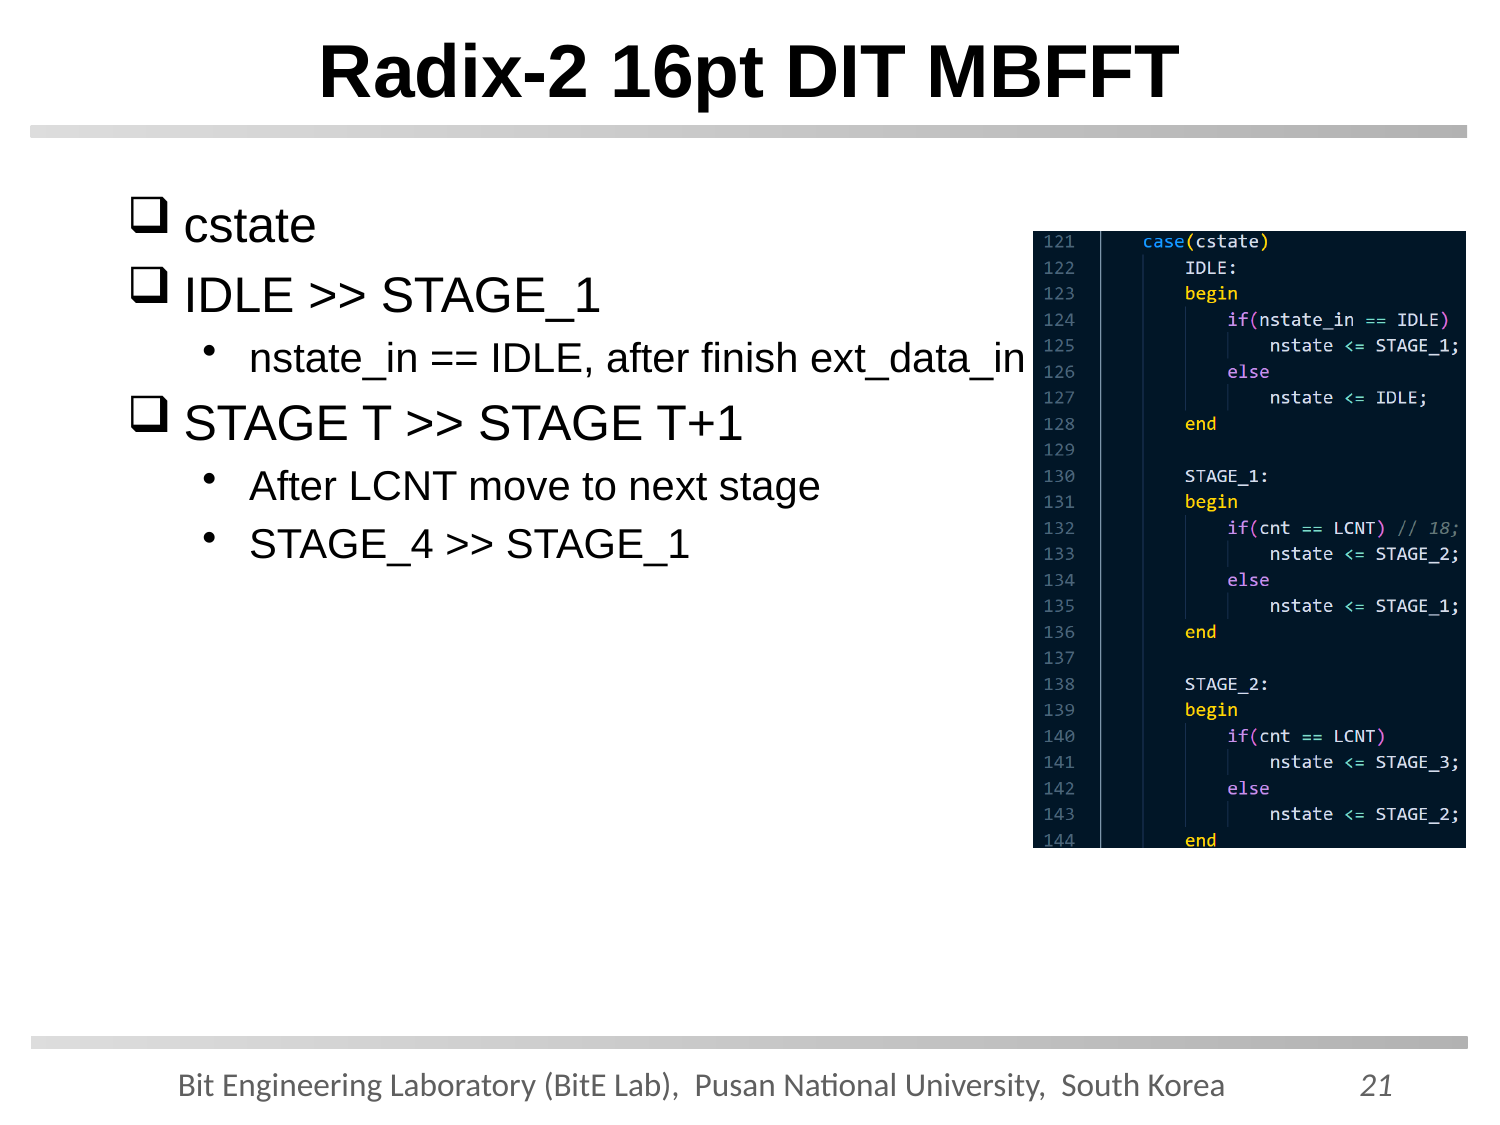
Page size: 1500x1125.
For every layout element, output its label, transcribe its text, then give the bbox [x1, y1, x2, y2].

title Radix-2 16pt DIT MBFFT [50, 9, 1450, 126]
picture [1033, 231, 1466, 848]
list cstate IDLE >> STAGE_1 nstate_in == IDLE, after finish ext_data_in STAGE T >> STAGE T+1 After LCNT move to next stage STAGE_4 >> STAGE_1 [112, 184, 1388, 974]
